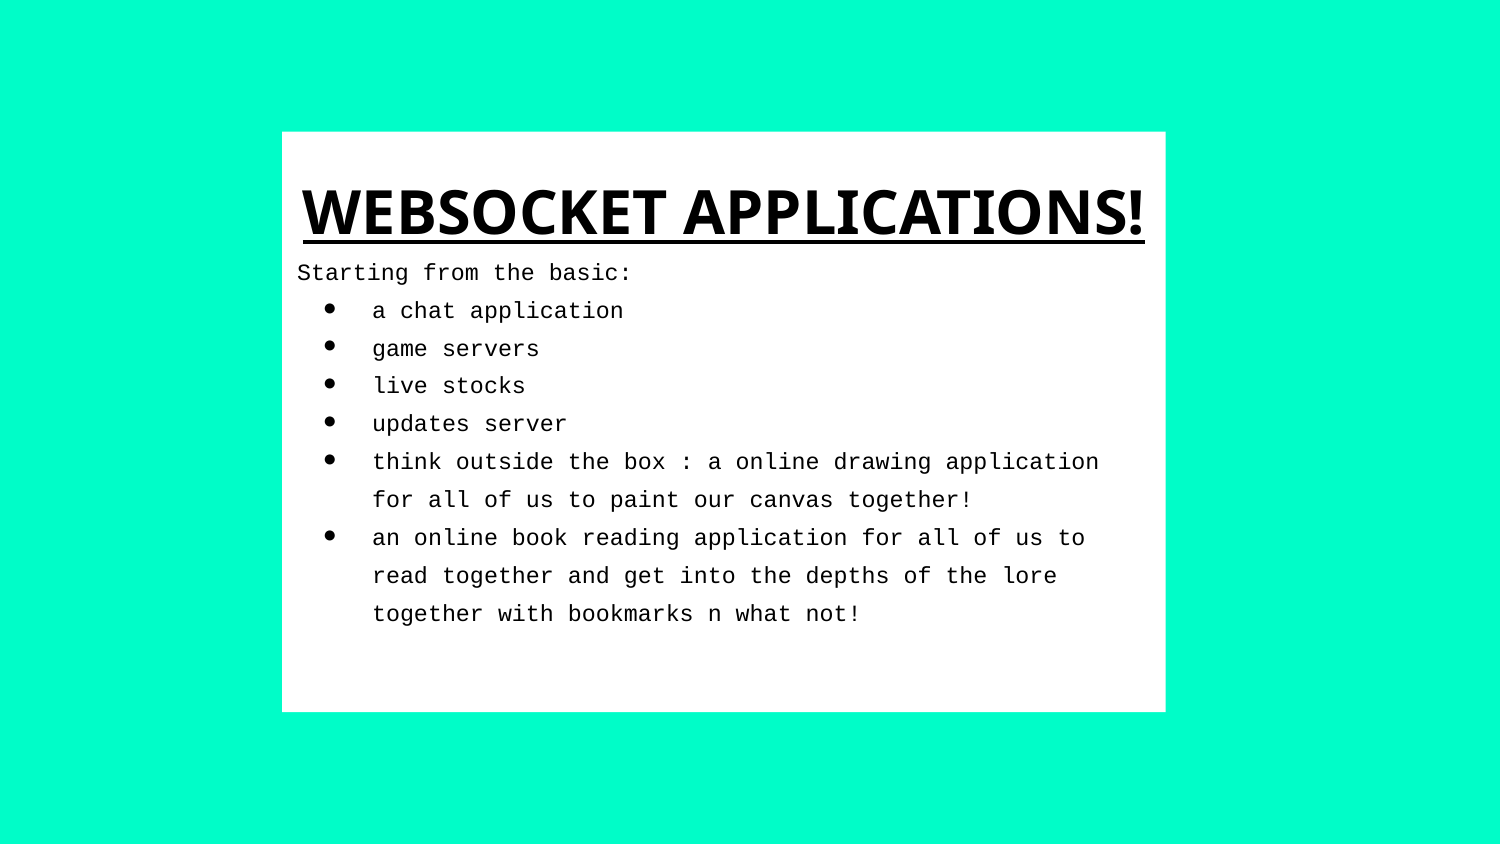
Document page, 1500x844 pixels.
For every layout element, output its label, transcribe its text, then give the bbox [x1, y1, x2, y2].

title WEBSOCKET APPLICATIONS! Starting from the basic: a chat application game servers live stocks updates server think outside the box : a online drawing application for all of us to paint our canvas together! an online book reading application for all of us to read together and get into the depths of the lore together with bookmarks n what not! [282, 131, 1166, 713]
